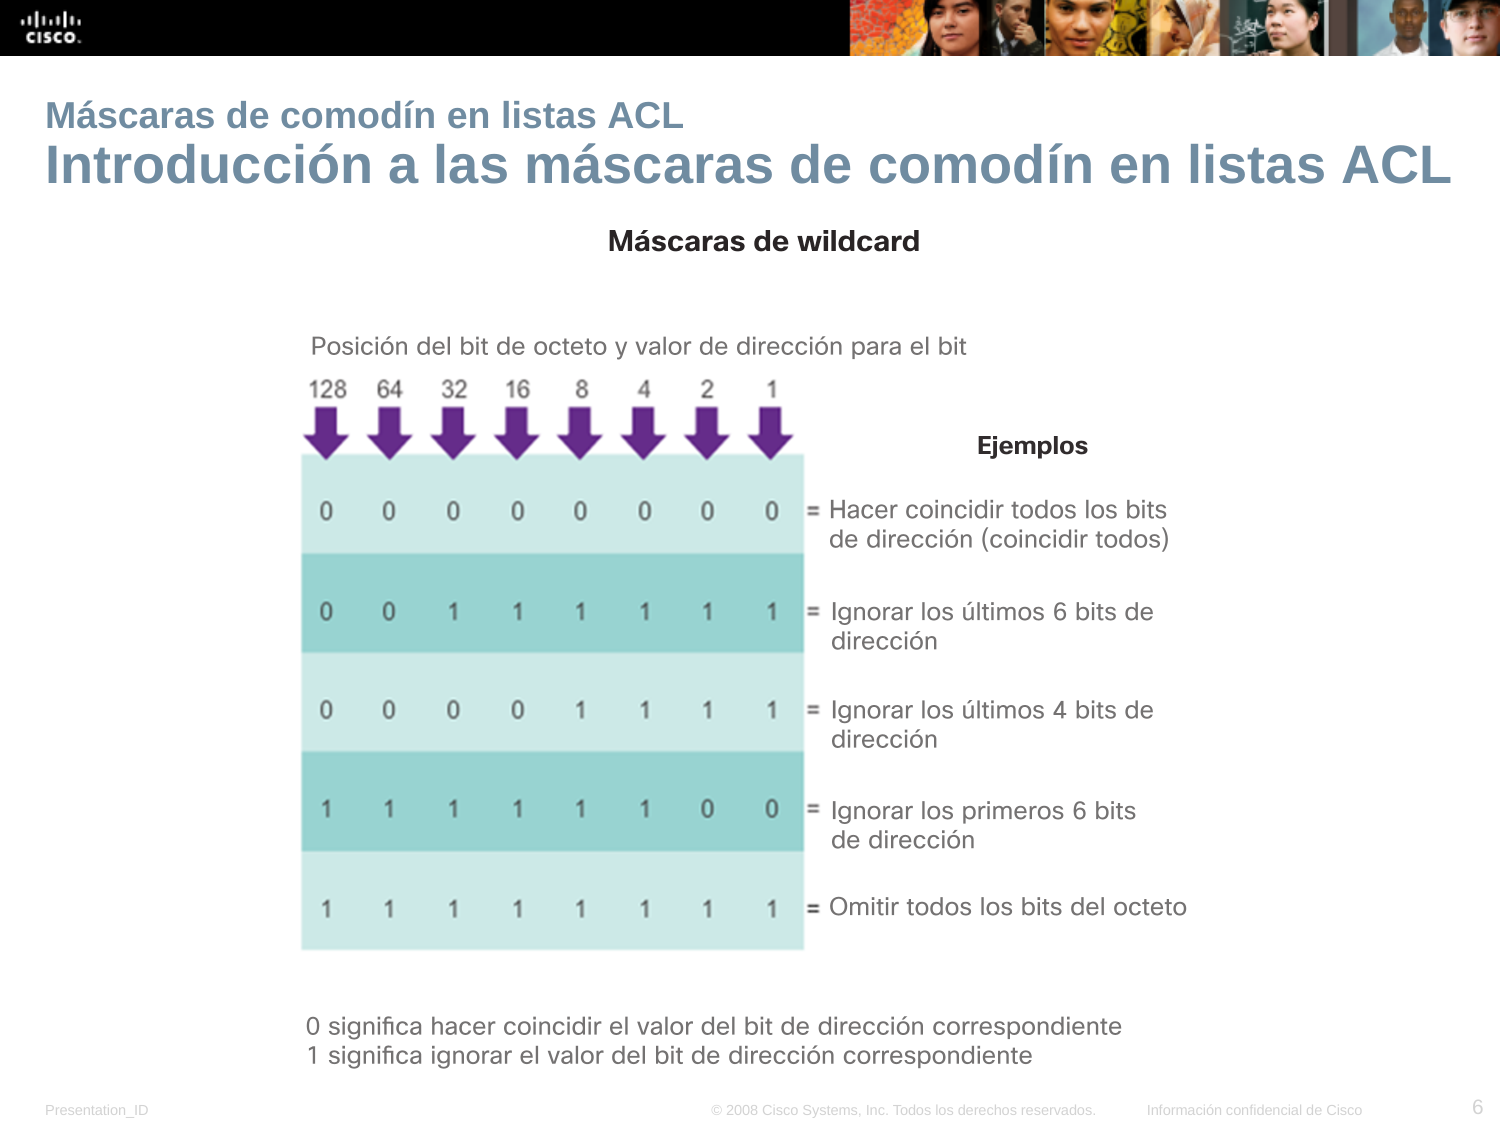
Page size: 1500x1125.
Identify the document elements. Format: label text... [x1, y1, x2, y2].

picture [284, 222, 1231, 1082]
title Máscaras de comodín en listas ACL Introducción a las máscaras de comodín en listas ACL [31, 64, 1471, 203]
picture [0, 0, 1500, 56]
